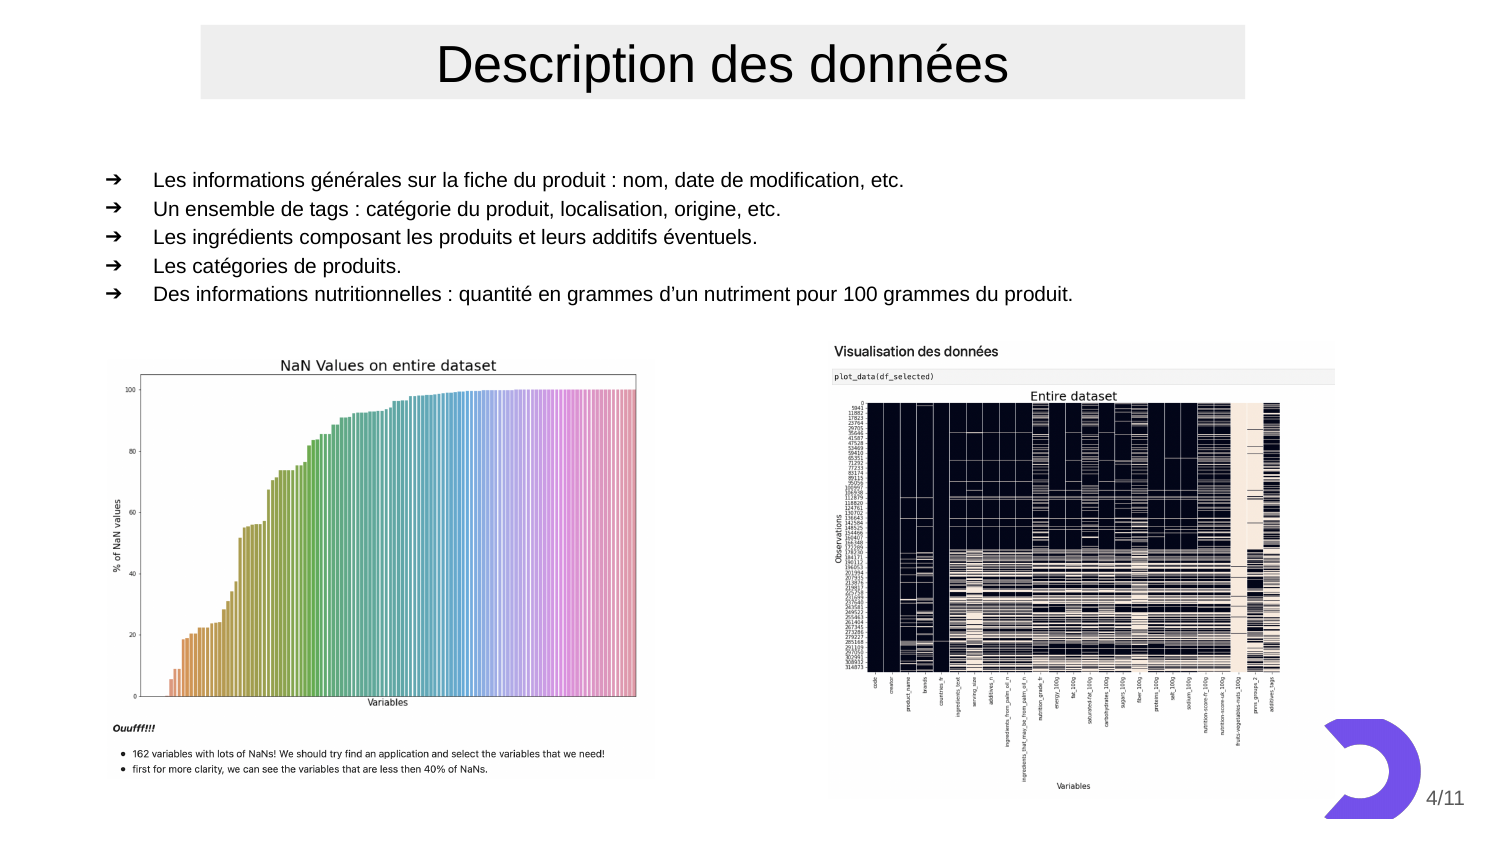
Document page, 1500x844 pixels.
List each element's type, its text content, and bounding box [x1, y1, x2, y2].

list Les informations générales sur la fiche du produit : nom, date de modification, etc. Un ensemble de tags : catégorie du produit, localisation, origine, etc. Les ingrédients composant les produits et leurs additifs éventuels. Les catégories de produits. Des informations nutritionnelles : quantité en grammes d’un nutriment pour 100 grammes du produit. [63, 147, 1347, 342]
picture [107, 359, 656, 780]
text_box Description des données [200, 24, 1246, 100]
picture [827, 341, 1450, 819]
slide_number ‹#›/11 [1389, 764, 1480, 830]
